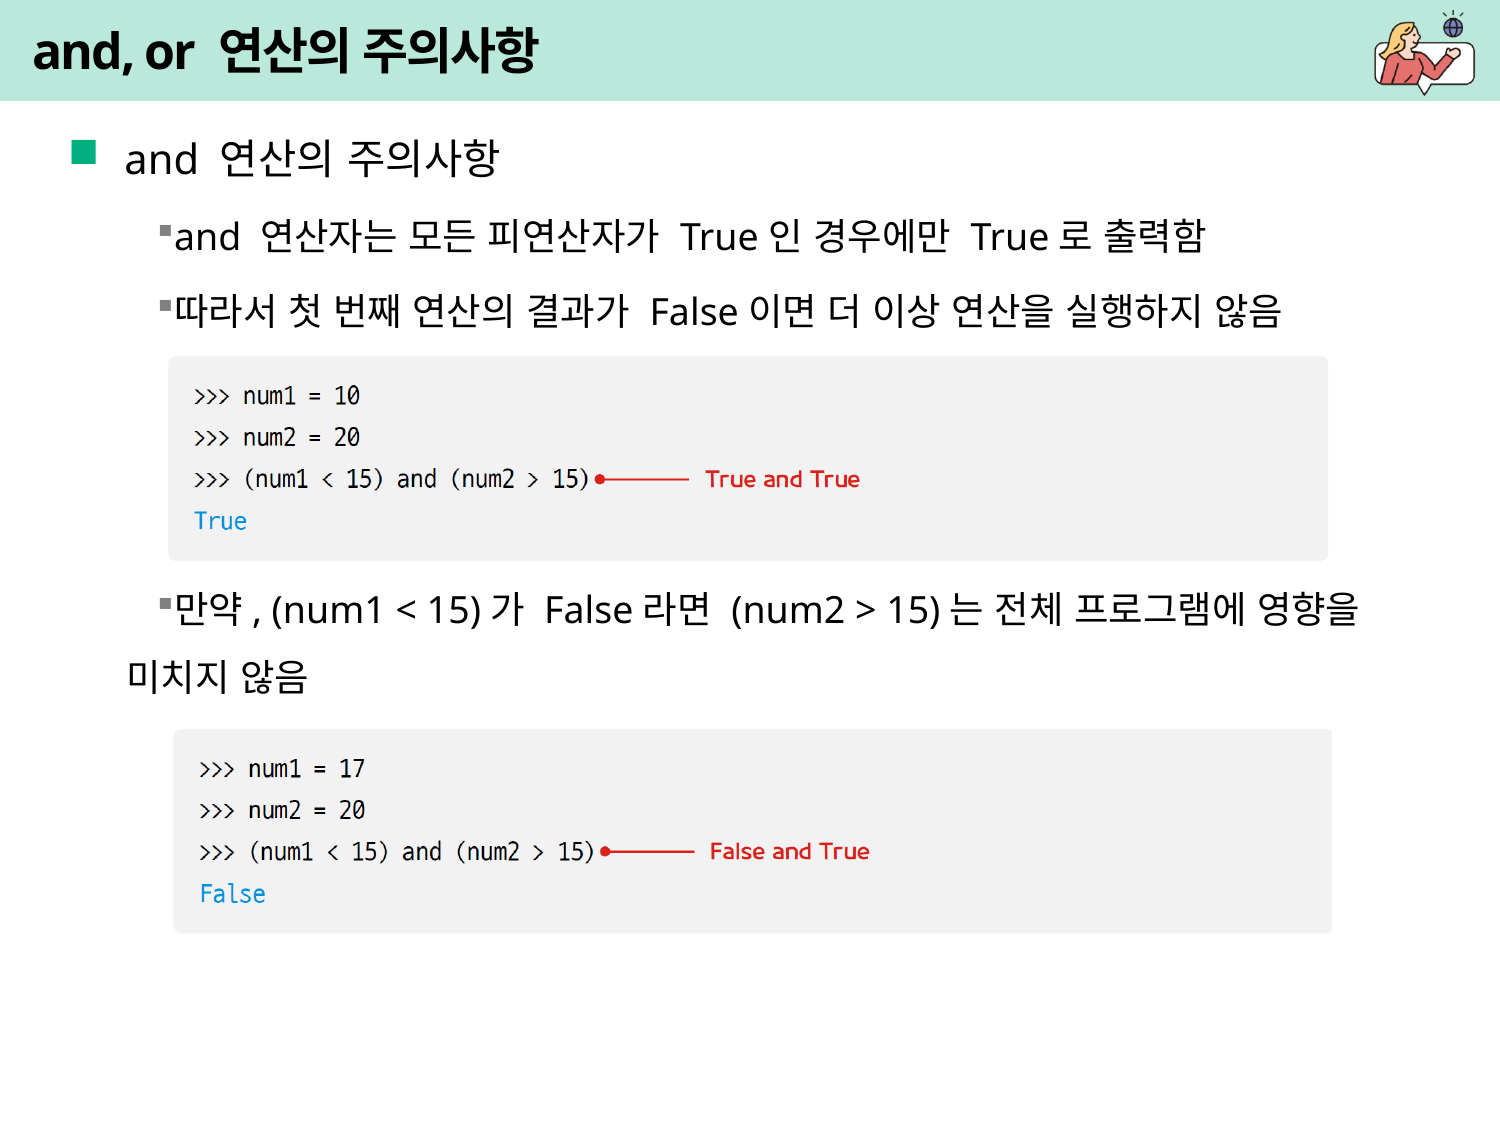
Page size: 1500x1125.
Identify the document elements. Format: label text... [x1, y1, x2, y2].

title and, or 연산의 주의사항 [17, 10, 1295, 89]
picture [1359, 0, 1500, 97]
picture [164, 349, 1335, 567]
list and 연산의 주의사항 and 연산자는 모든 피연산자가 True인 경우에만 True로 출력함 따라서 첫 번째 연산의 결과가 False이면 더 이상 연산을 실행하지 않음 만약, (num1 < 15)가 False라면 (num2 > 15)는 전체 프로그램에 영향을 미치지 않음 [53, 125, 1425, 1005]
picture [168, 727, 1332, 934]
